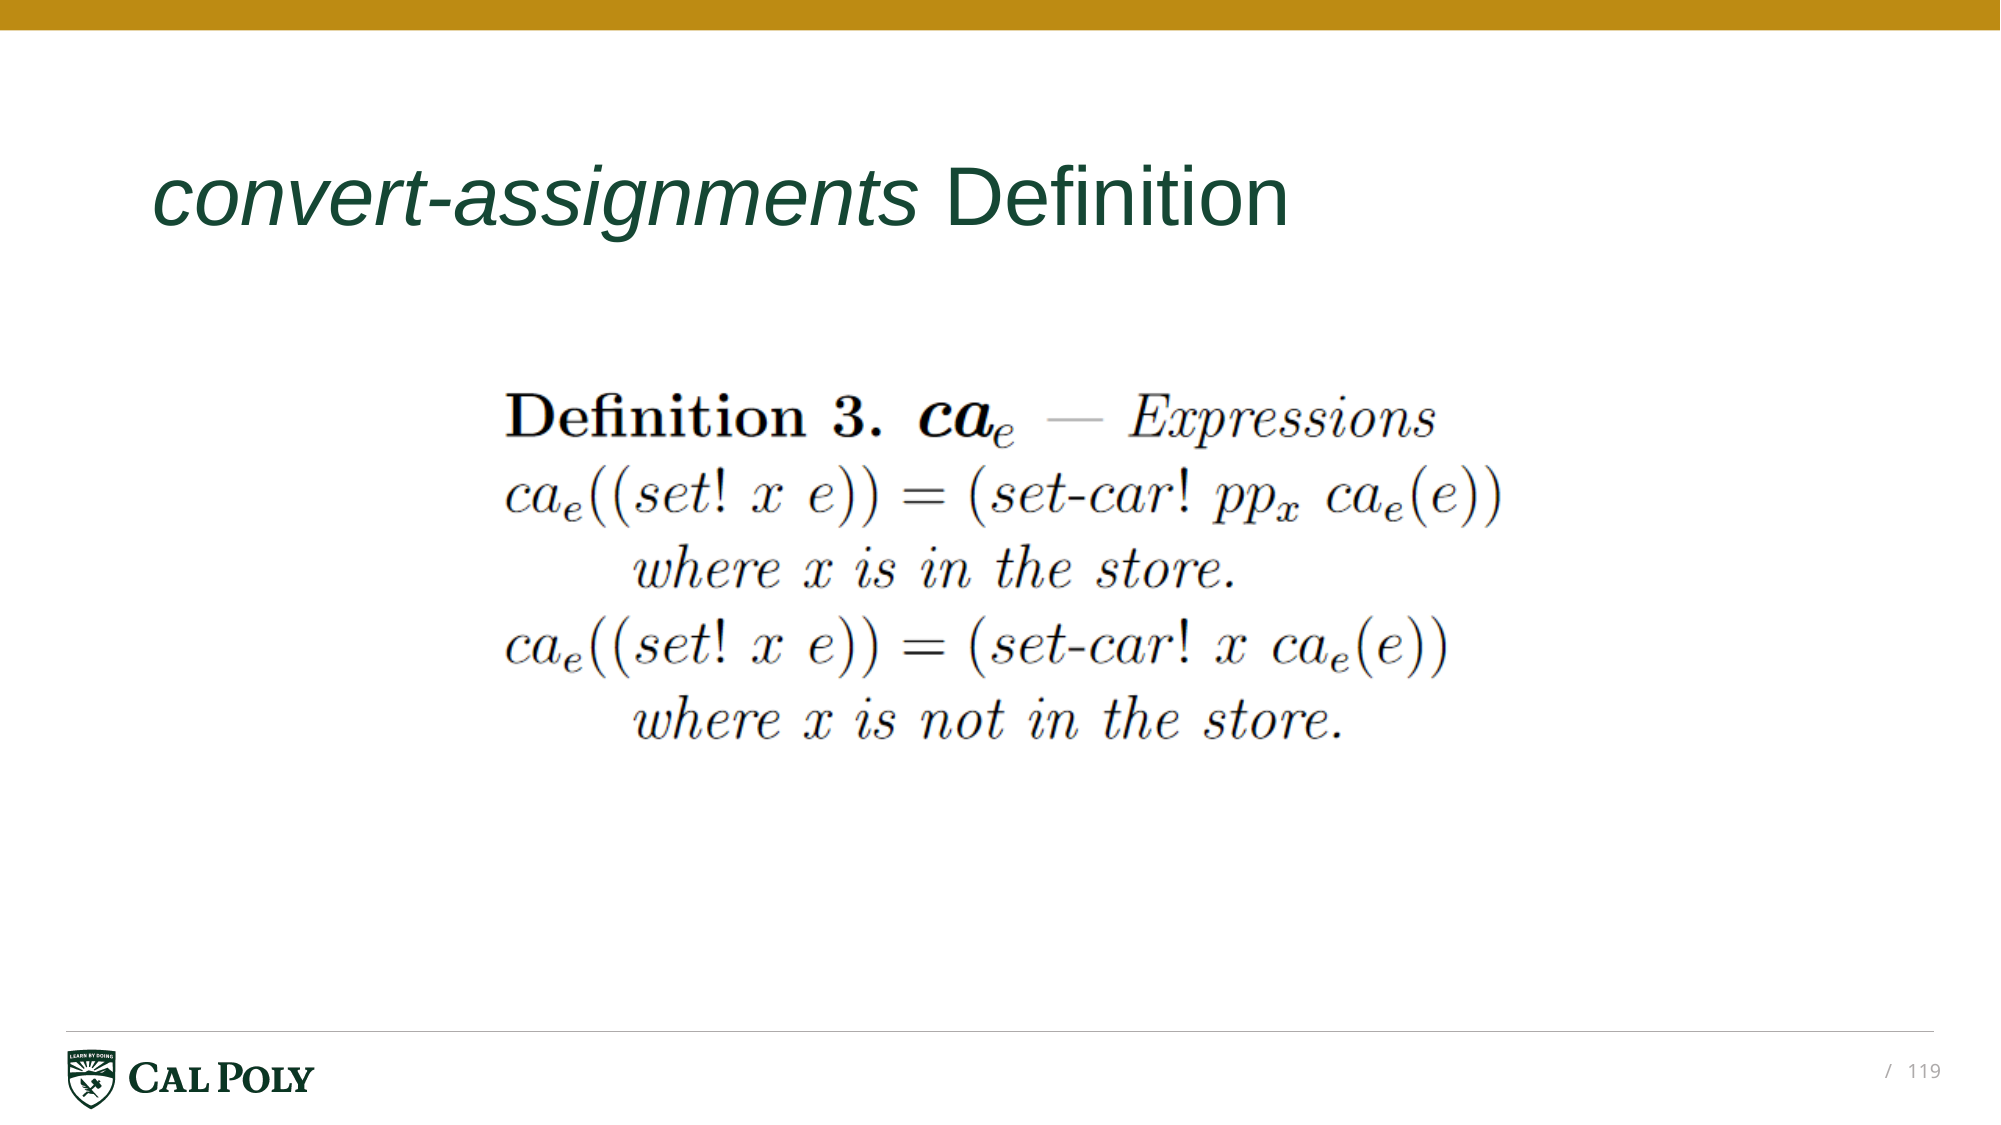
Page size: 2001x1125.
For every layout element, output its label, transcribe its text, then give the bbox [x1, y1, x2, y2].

picture [487, 370, 1513, 755]
title convert-assignments Definition [137, 147, 1888, 250]
slide_number / 119 [1866, 1041, 1956, 1102]
picture [43, 1025, 338, 1125]
